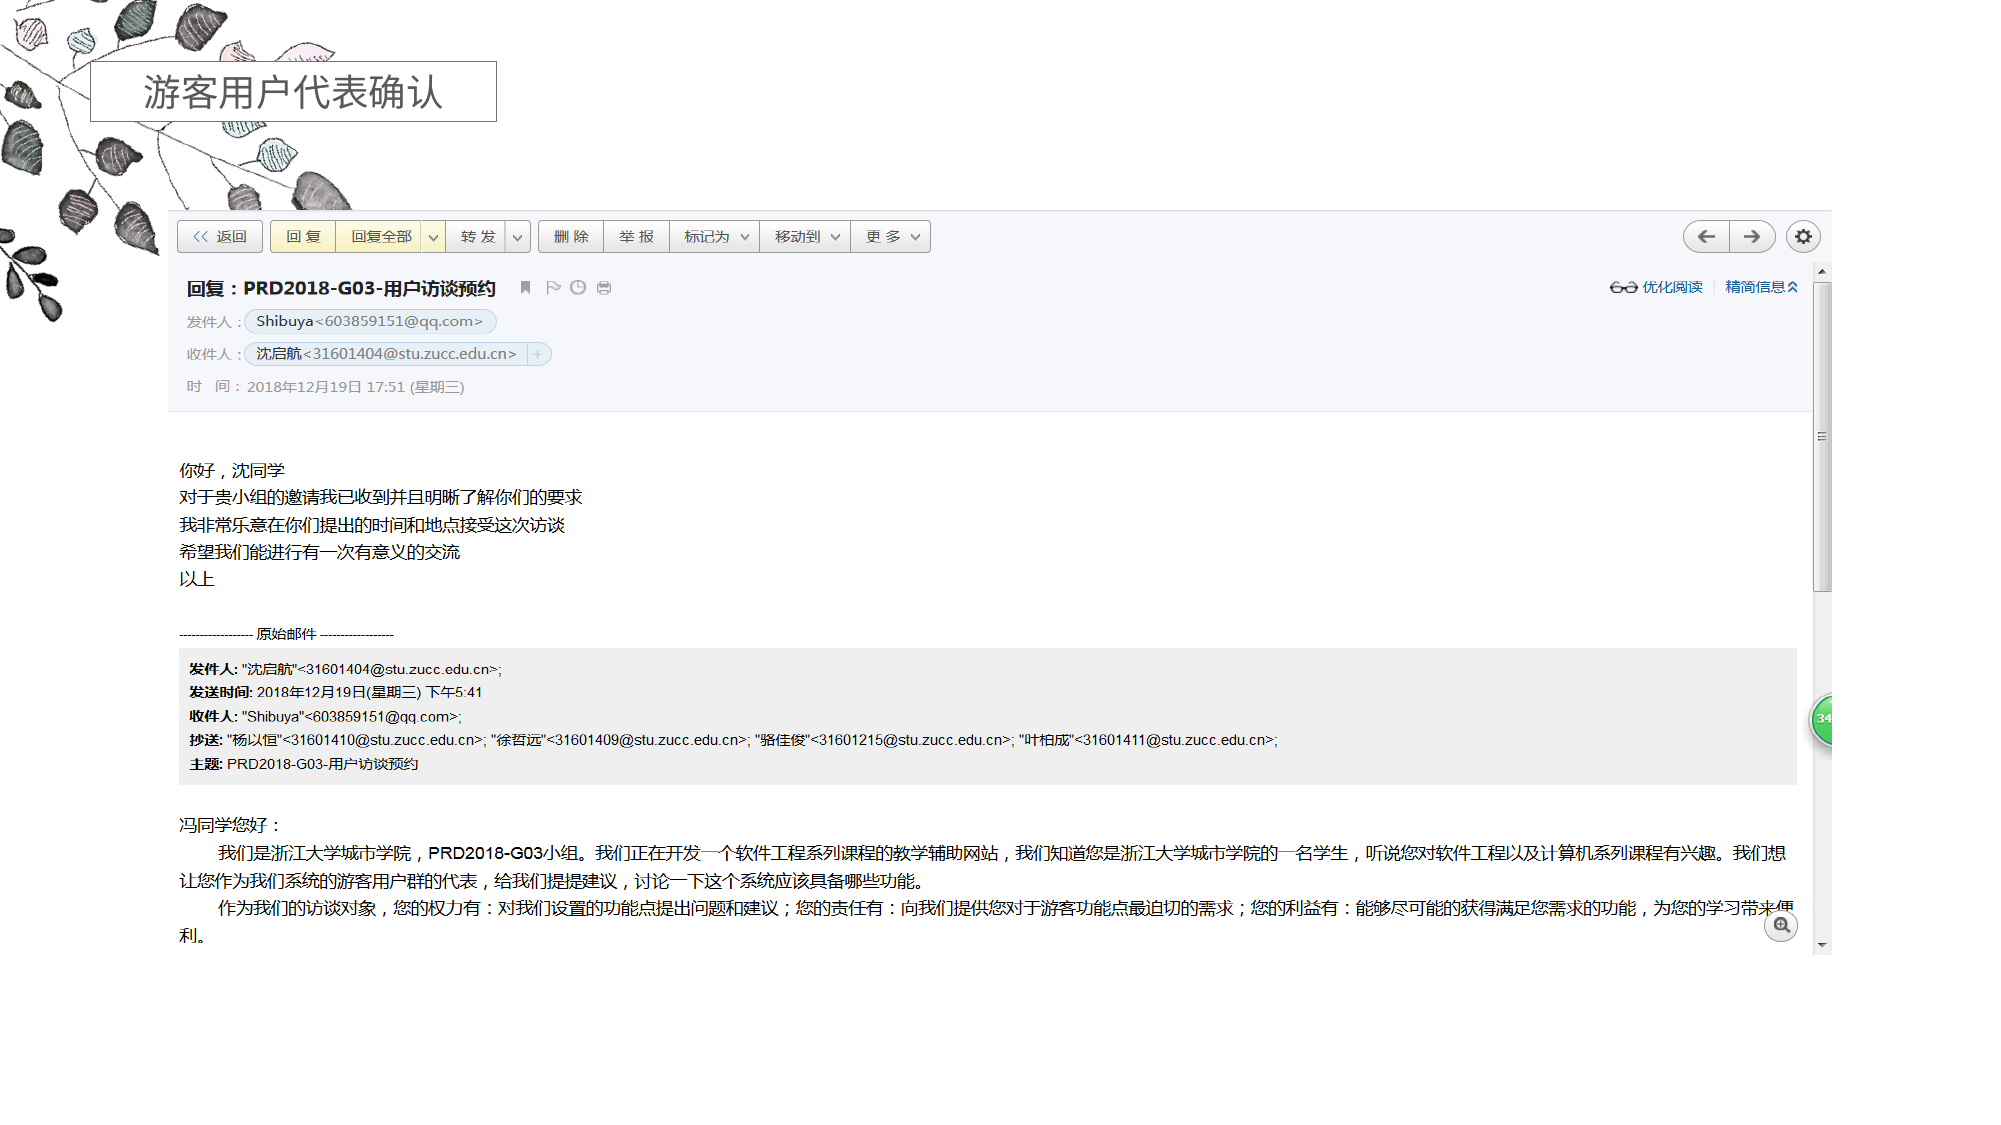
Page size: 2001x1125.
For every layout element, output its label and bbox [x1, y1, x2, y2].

picture [168, 210, 1832, 955]
text_box [0, 0, 498, 659]
